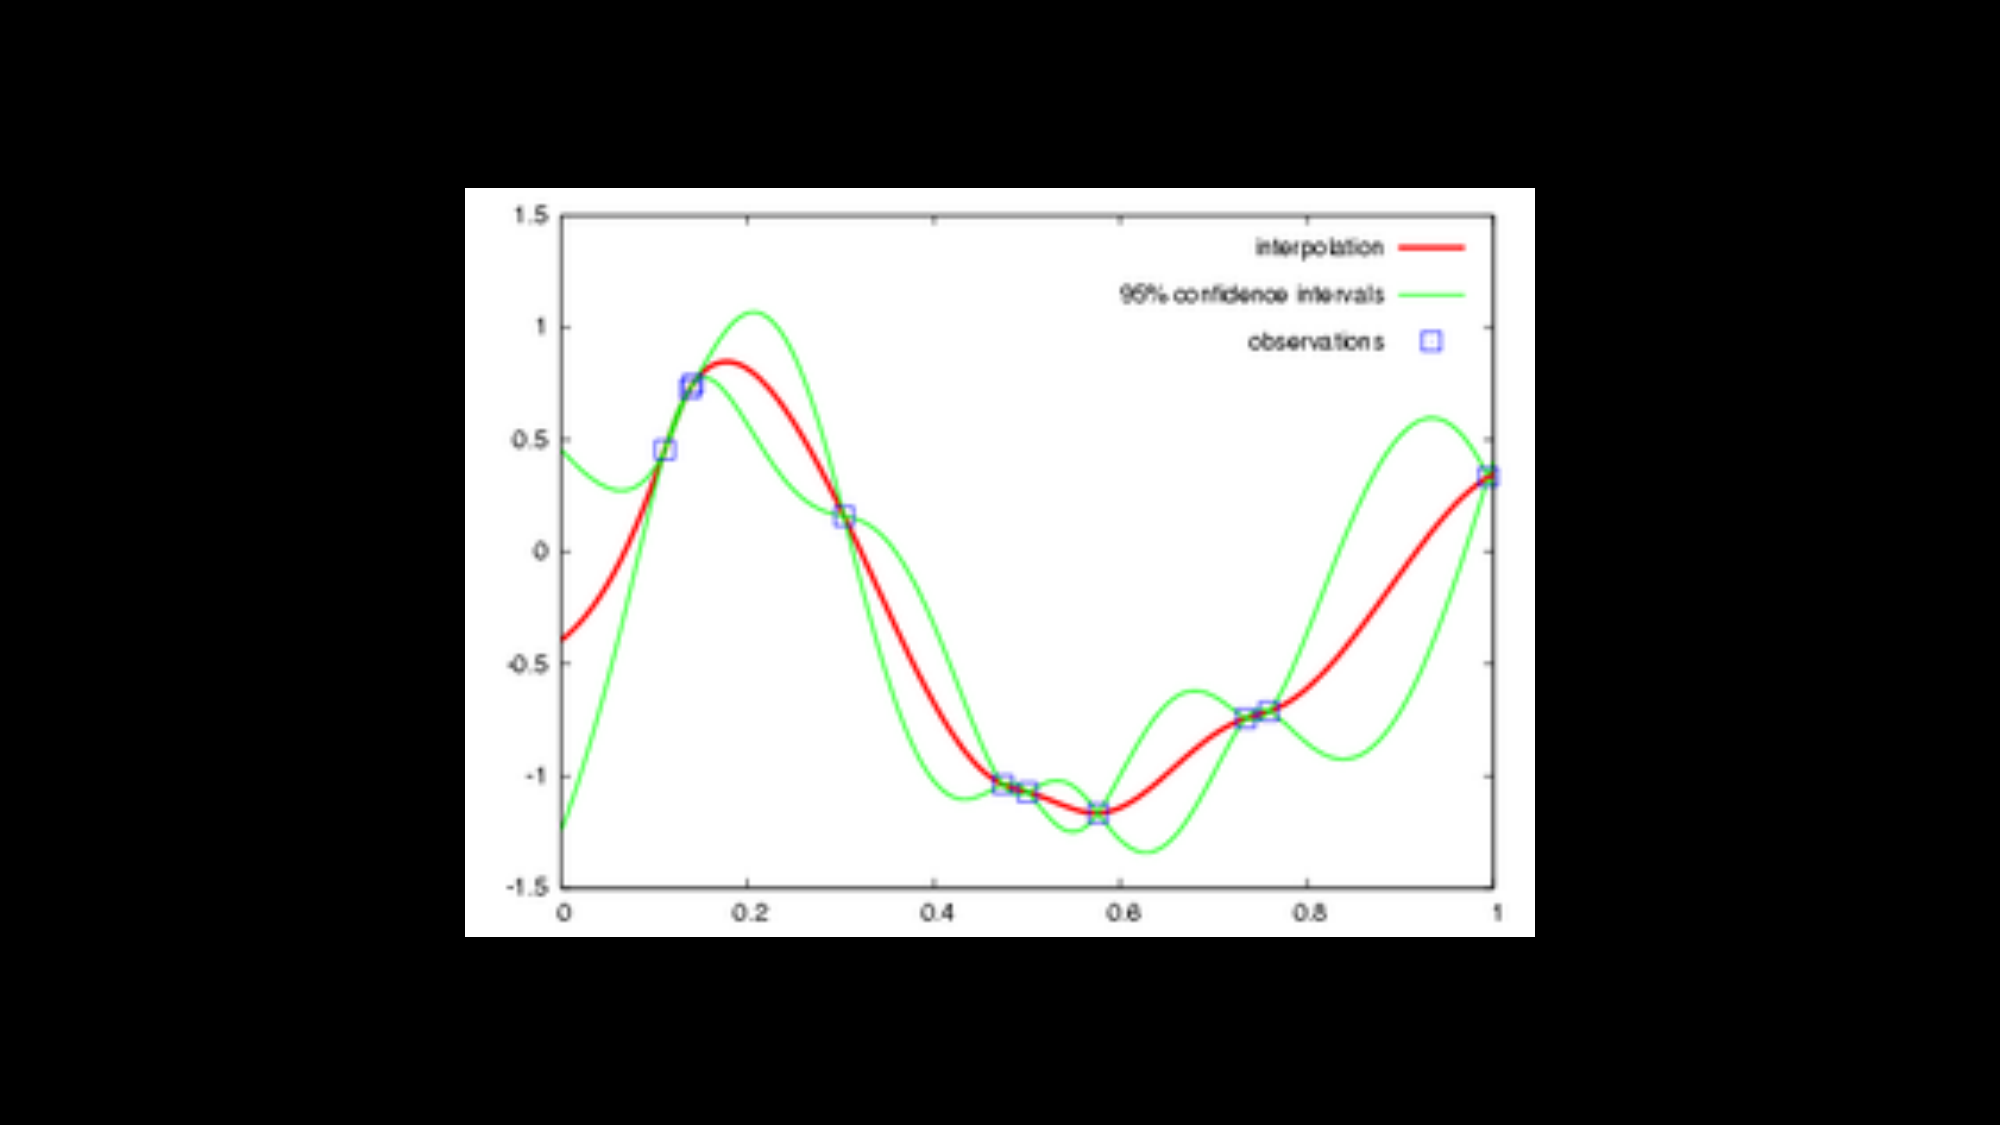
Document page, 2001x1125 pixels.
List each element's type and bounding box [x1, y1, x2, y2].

picture [465, 188, 1535, 937]
